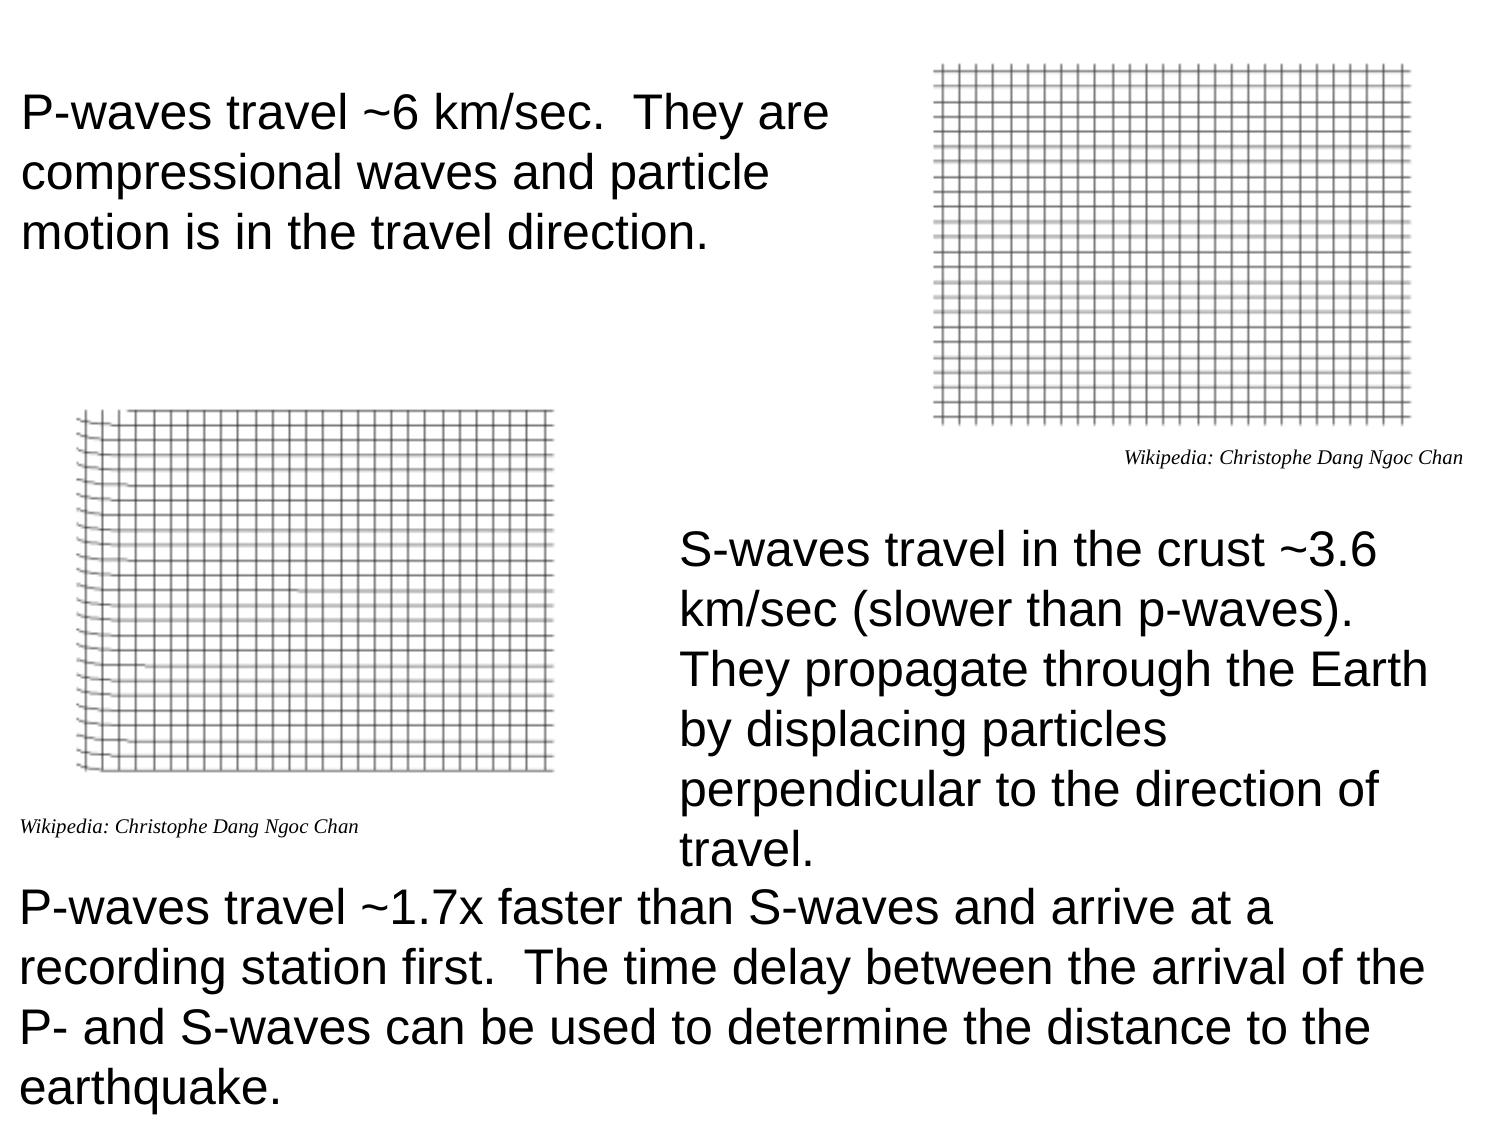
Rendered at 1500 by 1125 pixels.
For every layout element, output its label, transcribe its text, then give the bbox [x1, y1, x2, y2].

text_box Wikipedia: Christophe Dang Ngoc Chan [13, 837, 366, 844]
text_box S-waves travel in the crust ~3.6 km/sec (slower than p-waves). They propagate through the Earth by displacing particles perpendicular to the direction of travel. [672, 510, 1486, 883]
text_box P-waves travel ~1.7x faster than S-waves and arrive at a recording station first. The time delay between the arrival of the P- and S-waves can be used to determine the distance to the earthquake. [12, 868, 1477, 1122]
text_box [853, 3, 1490, 486]
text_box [0, 349, 633, 832]
text_box P-waves travel ~6 km/sec. They are compressional waves and particle motion is in the travel direction. [14, 72, 849, 266]
